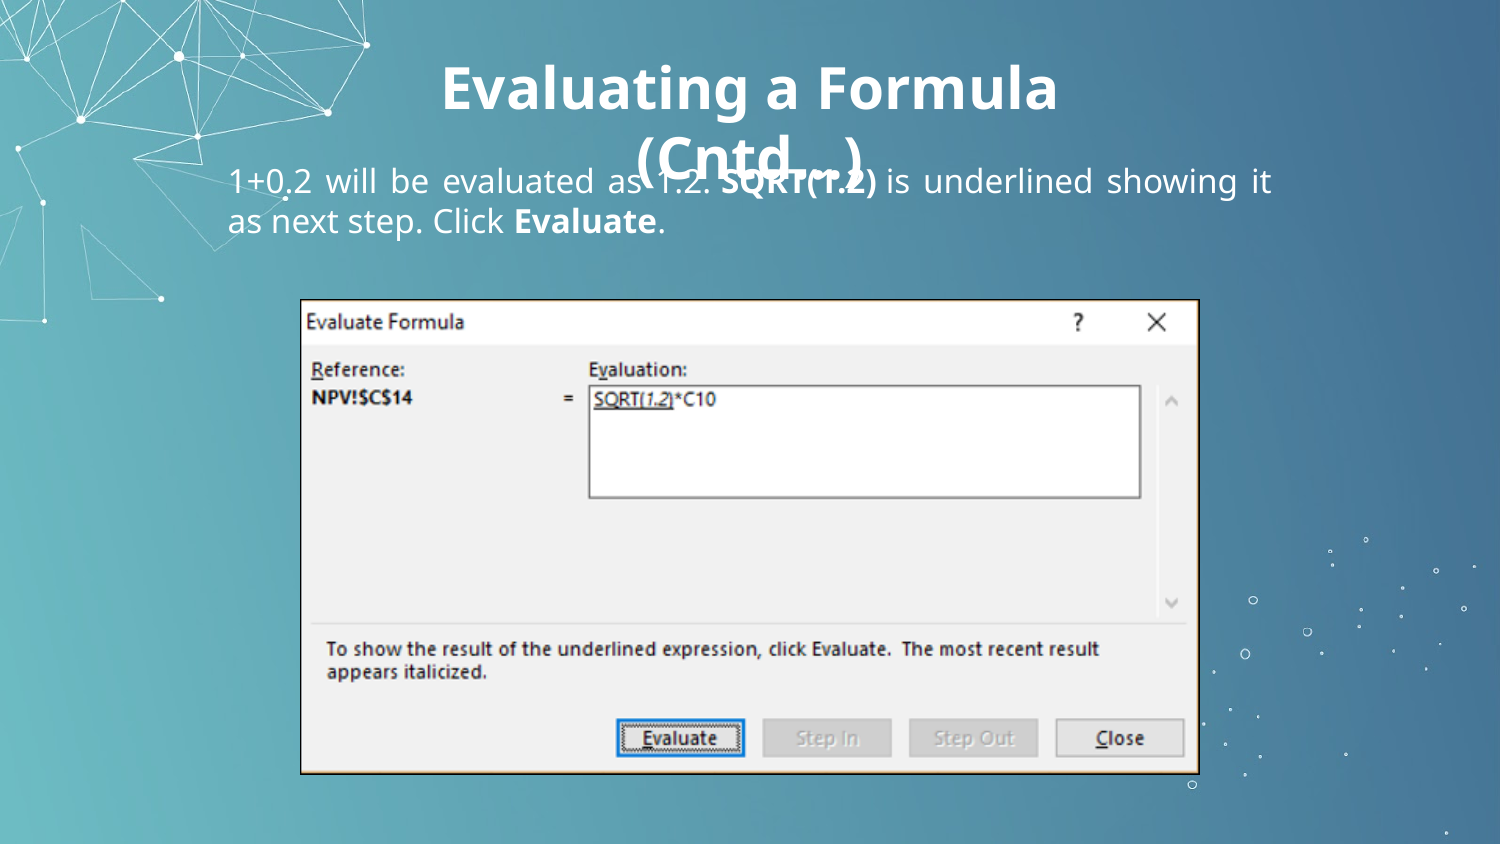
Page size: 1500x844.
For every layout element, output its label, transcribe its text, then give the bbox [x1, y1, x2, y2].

title Evaluating a Formula (Cntd…) [322, 36, 1178, 150]
text_box 1+0.2 will be evaluated as 1.2. SQRT(1.2) is underlined showing it as next step. Click Evaluate. [212, 152, 1288, 282]
picture [0, 0, 1500, 844]
